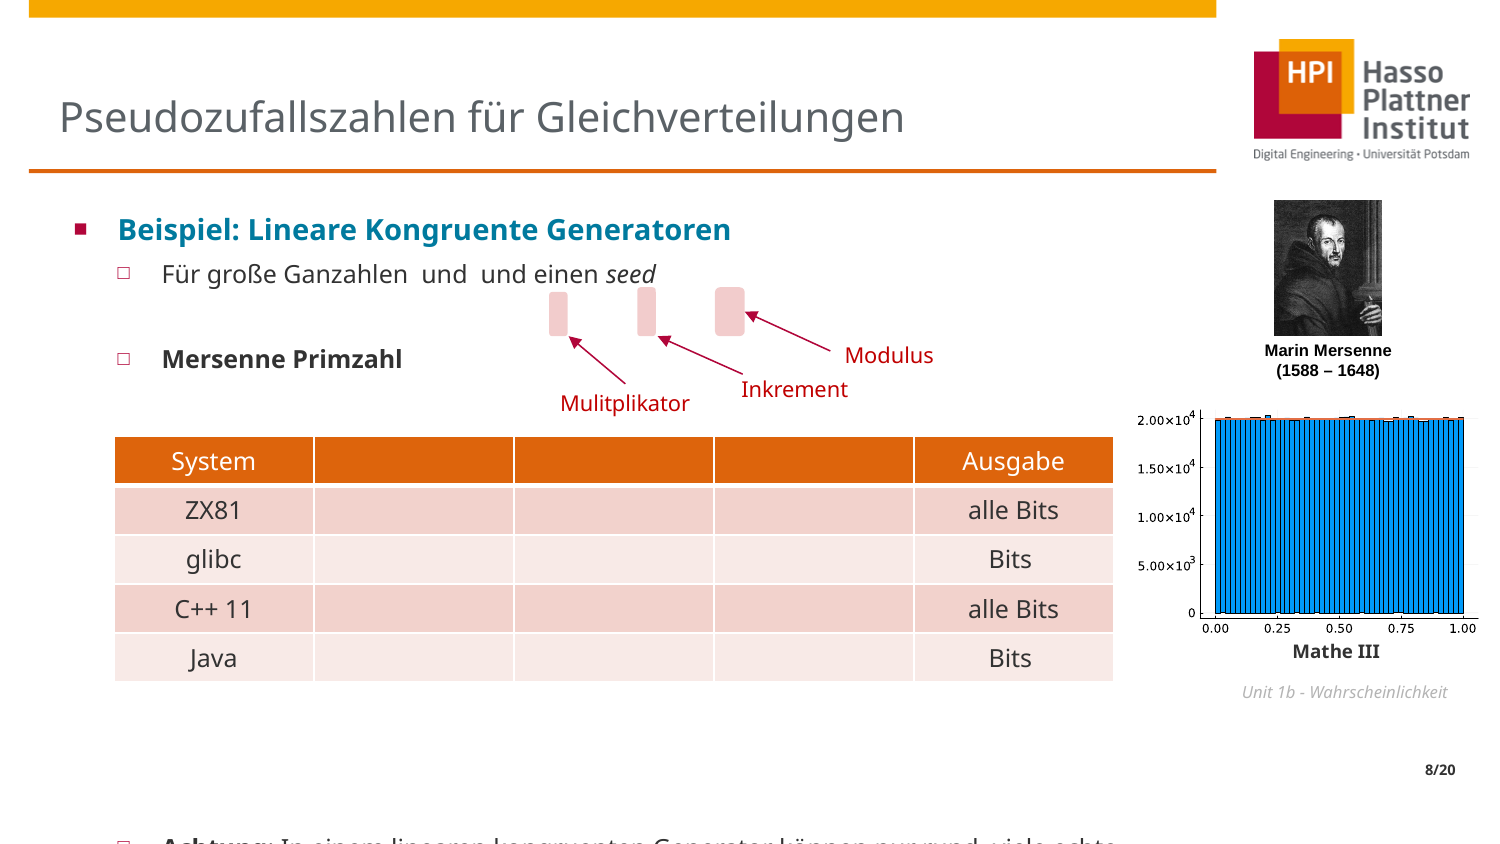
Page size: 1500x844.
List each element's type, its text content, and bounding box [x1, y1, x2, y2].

text_box Marin Mersenne (1588 – 1648) [1233, 336, 1423, 384]
picture [1254, 39, 1470, 161]
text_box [1130, 402, 1486, 640]
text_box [657, 335, 743, 375]
title Pseudozufallszahlen für Gleichverteilungen [58, 17, 1187, 170]
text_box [568, 335, 626, 385]
text_box Modulus [849, 336, 930, 375]
text_box [635, 285, 658, 339]
text_box Mulitplikator [585, 383, 666, 422]
text_box Inkrement [754, 369, 835, 408]
text_box [547, 289, 570, 339]
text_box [744, 311, 831, 352]
text_box [712, 285, 747, 334]
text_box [1215, 415, 1464, 613]
picture [1274, 200, 1382, 337]
